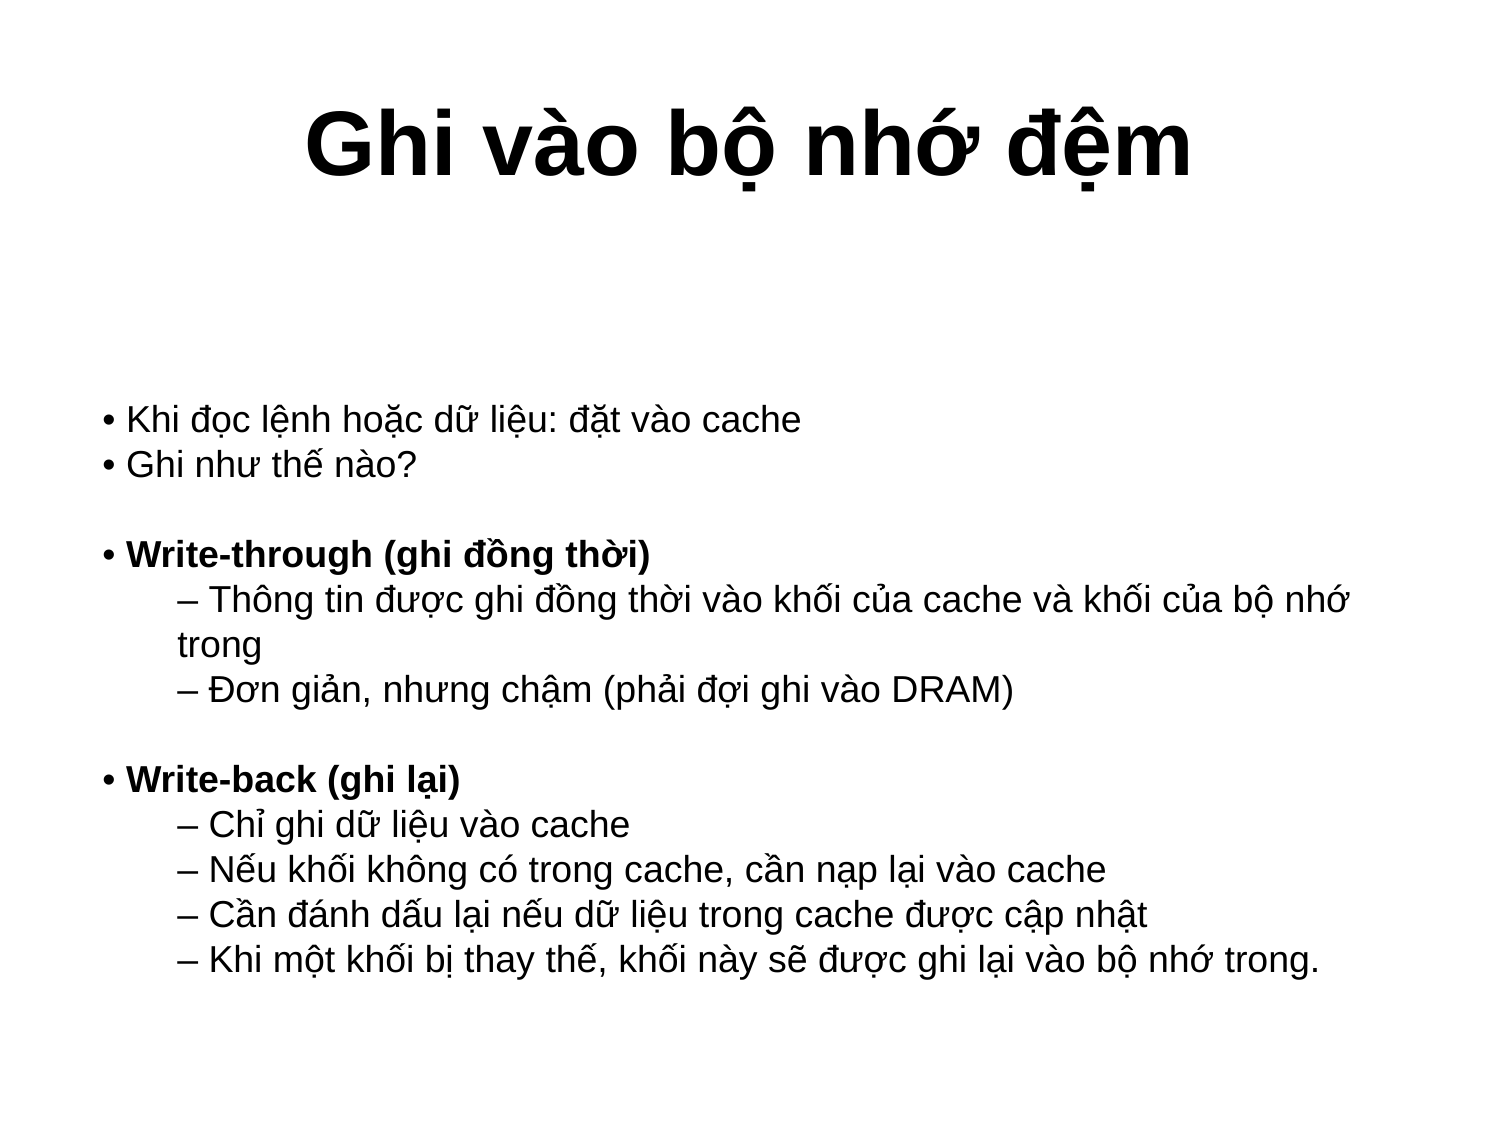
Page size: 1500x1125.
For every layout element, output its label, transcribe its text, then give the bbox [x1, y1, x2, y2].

title Ghi vào bộ nhớ đệm [75, 45, 1425, 233]
text_box • Khi đọc lệnh hoặc dữ liệu: đặt vào cache • Ghi như thế nào? • Write‐through (ghi đồng thời) – Thông tin được ghi đồng thời vào khối của cache và khối của bộ nhớ trong – Đơn giản, nhưng chậm (phải đợi ghi vào DRAM) • Write‐back (ghi lại) – Chỉ ghi dữ liệu vào cache – Nếu khối không có trong cache, cần nạp lại vào cache – Cần đánh dấu lại nếu dữ liệu trong cache được cập nhật – Khi một khối bị thay thế, khối này sẽ được ghi lại vào bộ nhớ trong. [87, 387, 1413, 988]
